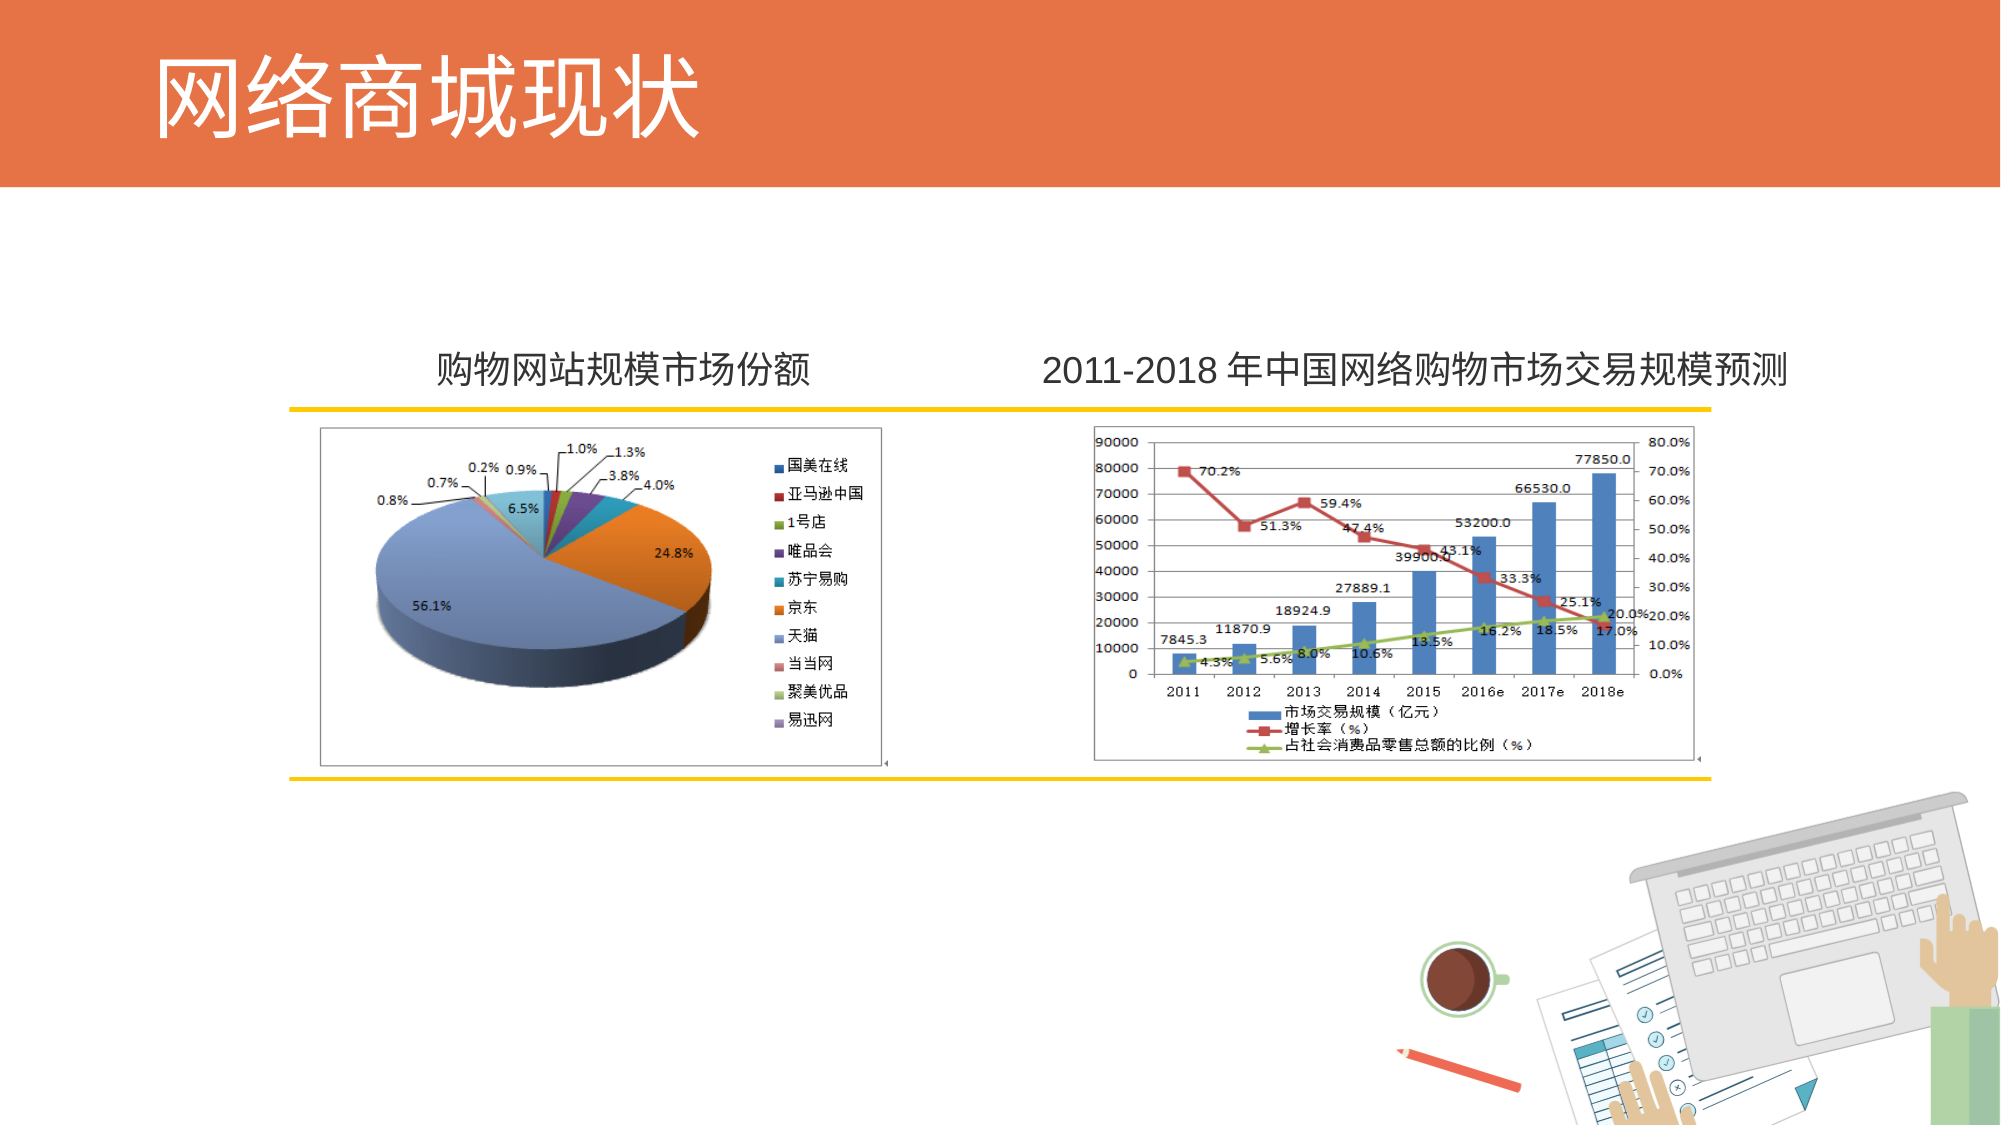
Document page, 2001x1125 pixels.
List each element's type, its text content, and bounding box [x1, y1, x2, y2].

text_box 购物网站规模市场份额 [281, 338, 966, 399]
picture [0, 0, 2001, 1125]
text_box 2011-2018年中国网络购物市场交易规模预测 [1014, 338, 1818, 399]
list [313, 424, 888, 770]
title 网络商城现状 [137, 40, 1863, 162]
